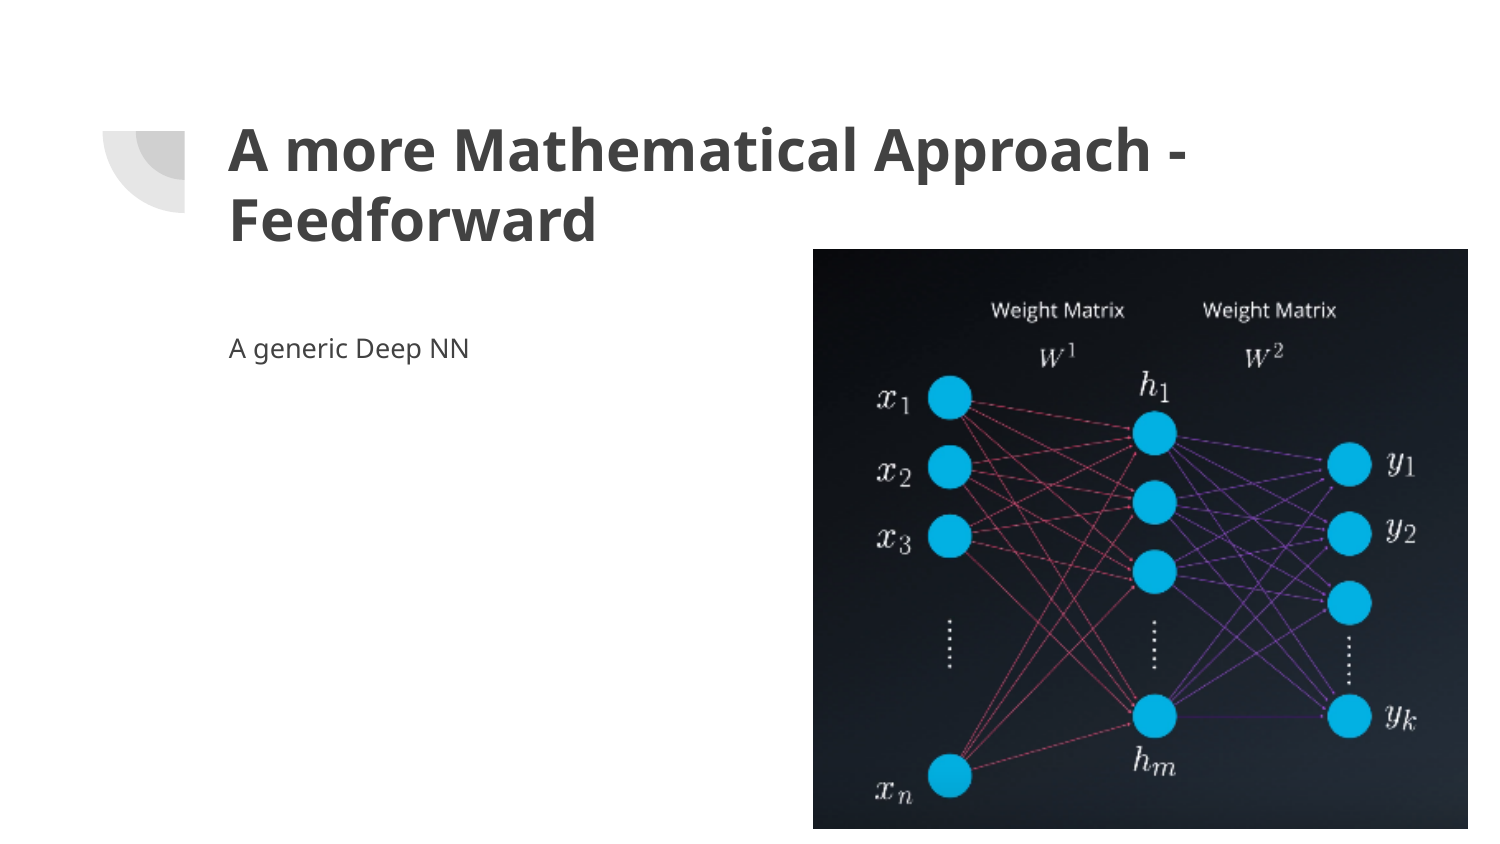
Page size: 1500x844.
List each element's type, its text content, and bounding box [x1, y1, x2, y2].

list A generic Deep NN [213, 311, 807, 744]
title A more Mathematical Approach - Feedforward [213, 98, 1368, 263]
picture [812, 249, 1468, 829]
